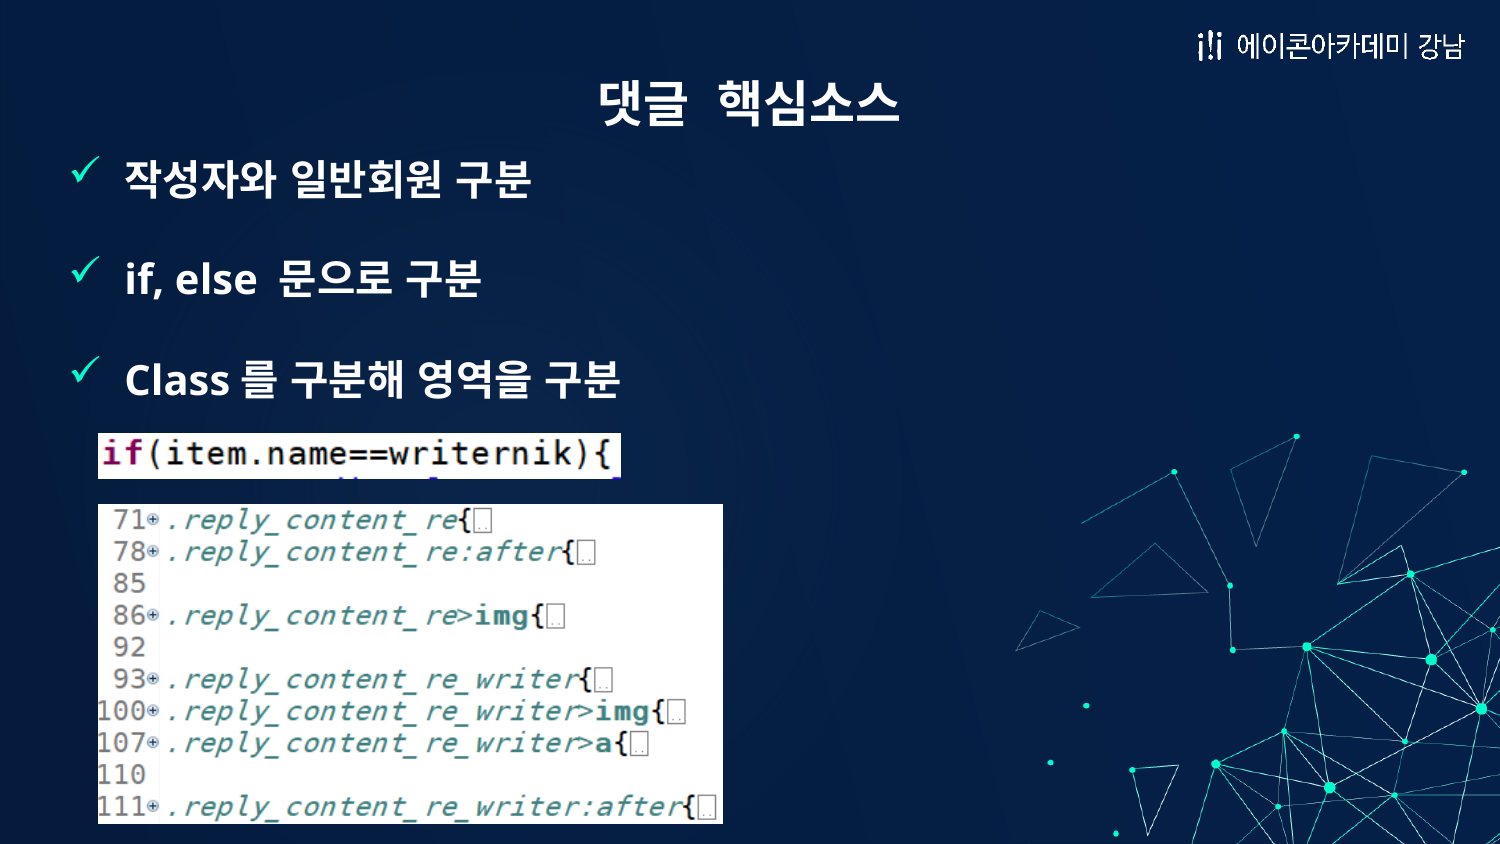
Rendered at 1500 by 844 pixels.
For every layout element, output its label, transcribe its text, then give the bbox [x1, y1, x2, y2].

text_box 댓글 핵심소스 [322, 57, 1178, 138]
picture [0, 0, 1500, 844]
text_box 작성자와 일반회원 구분 if, else 문으로 구분 Class를 구분해 영역을 구분 [53, 138, 1368, 422]
